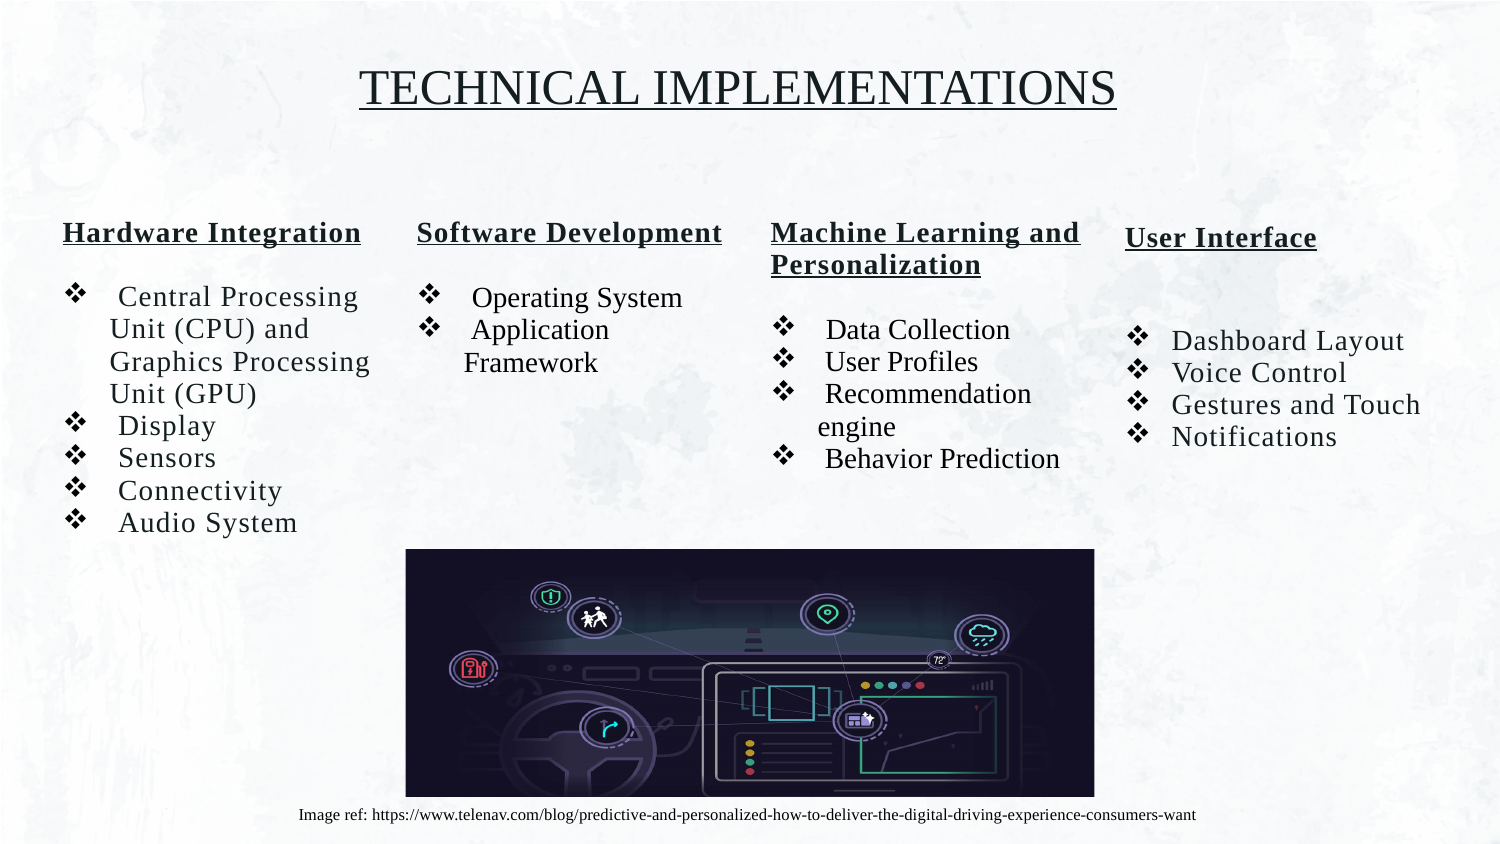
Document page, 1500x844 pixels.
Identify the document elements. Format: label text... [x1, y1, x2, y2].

table_header Machine Learning and Personalization Data Collection User Profiles Recommendation engine Behavior Prediction [756, 176, 1110, 646]
table_header Software Development Operating System Application Framework [402, 176, 756, 646]
table_header User Interface Dashboard Layout Voice Control Gestures and Touch Notifications [1110, 176, 1464, 646]
picture [2, 2, 1500, 844]
text_box TECHNICAL IMPLEMENTATIONS [343, 47, 1157, 176]
table_header Hardware Integration Central Processing Unit (CPU) and Graphics Processing Unit (GPU) Display Sensors Connectivity Audio System [48, 176, 402, 646]
text_box Image ref: https://www.telenav.com/blog/predictive-and-personalized-how-to-deliver-the-digital-driving-experience-consumers-want [283, 796, 1266, 831]
text_box [405, 549, 1095, 796]
